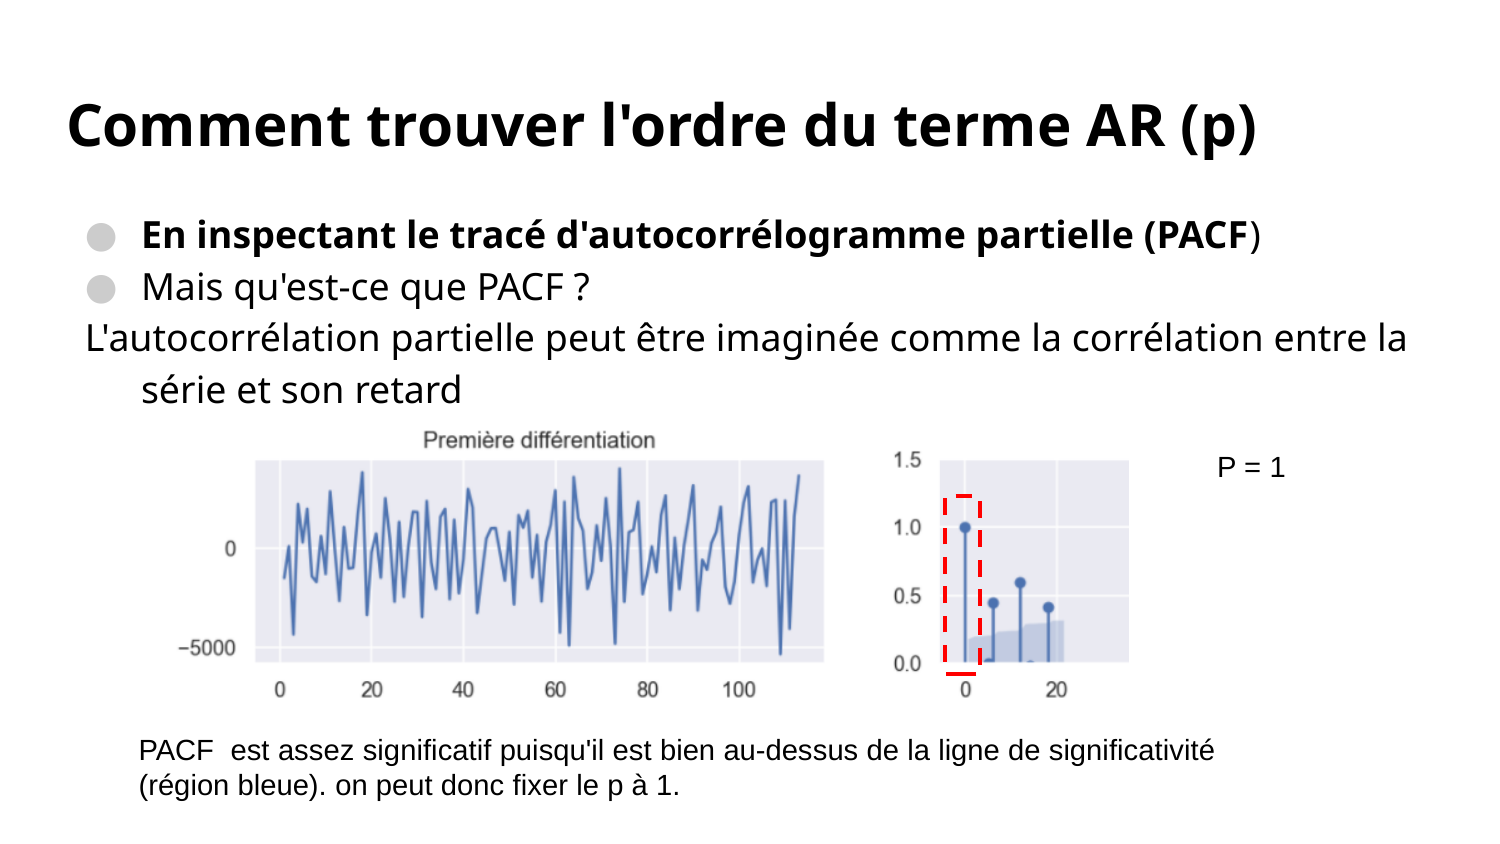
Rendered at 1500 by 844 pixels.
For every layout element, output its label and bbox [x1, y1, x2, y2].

list [51, 189, 1500, 750]
title [51, 72, 1449, 167]
text_box [123, 723, 1308, 809]
text_box [1202, 441, 1500, 491]
picture [163, 419, 1130, 719]
